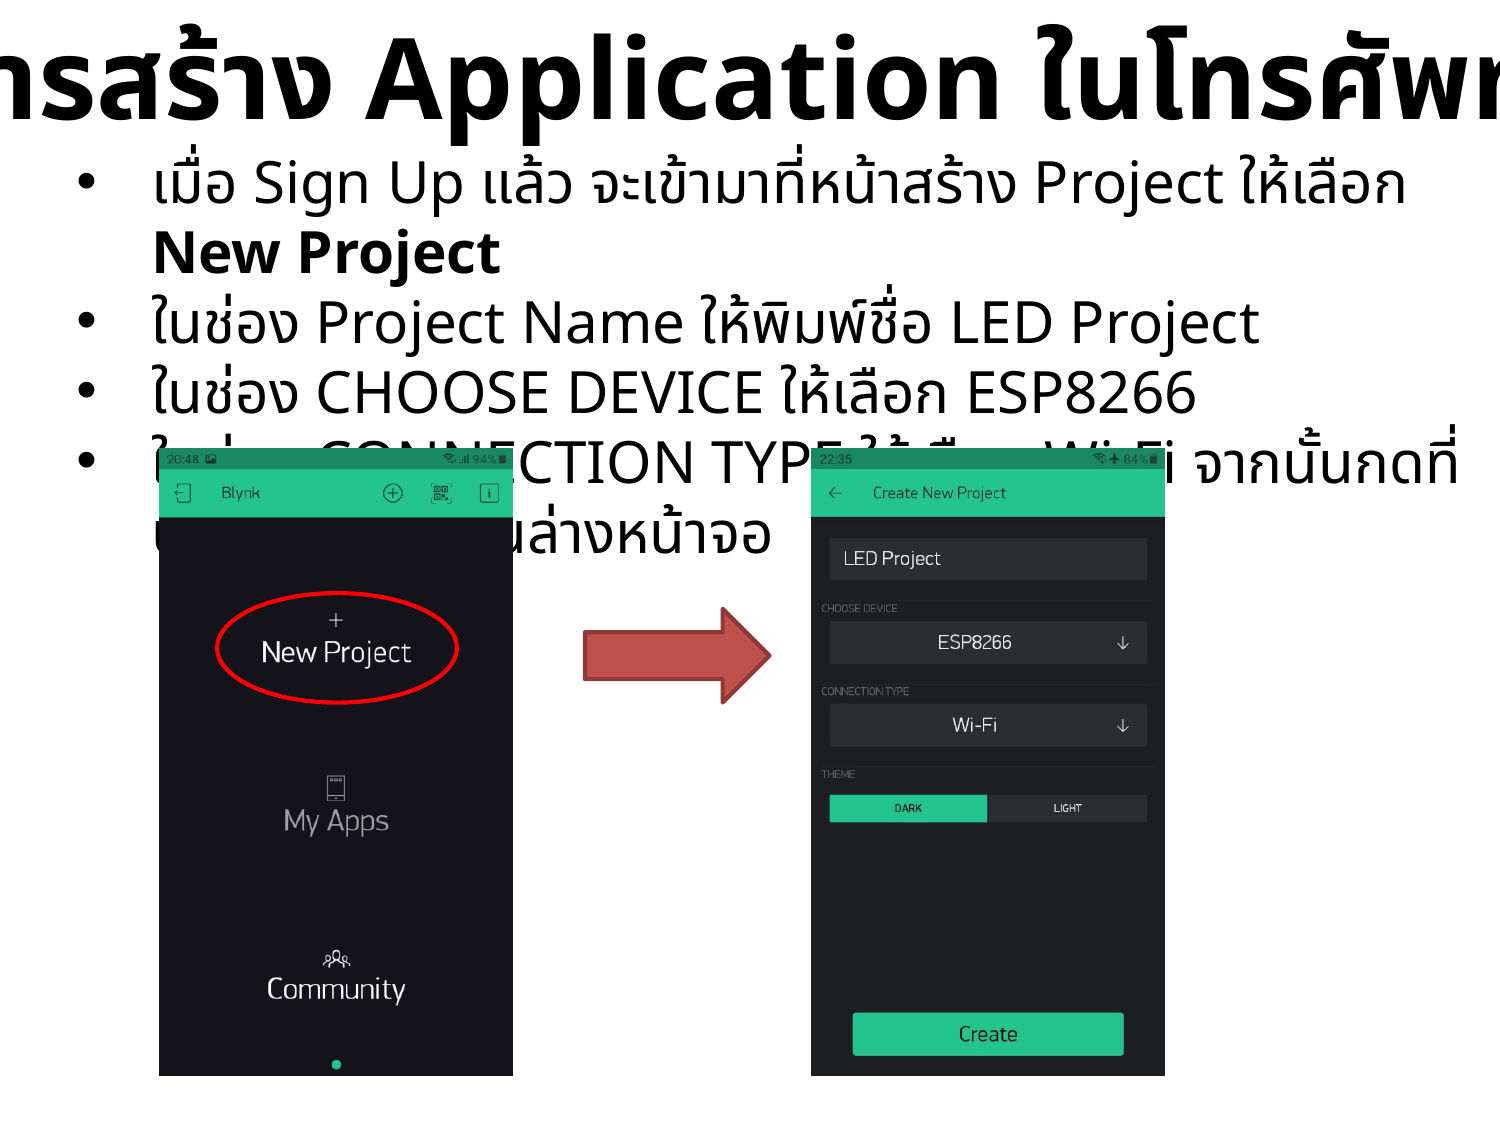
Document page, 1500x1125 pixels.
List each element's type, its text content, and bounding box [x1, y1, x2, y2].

picture [158, 447, 513, 1076]
text_box การสร้าง Application ในโทรศัพท์ [0, 0, 1500, 150]
picture [811, 447, 1165, 1076]
text_box เมื่อ Sign Up แล้ว จะเข้ามาที่หน้าสร้าง Project ให้เลือก New Project ในช่อง Project Name ให้พิมพ์ชื่อ LED Project ในช่อง CHOOSE DEVICE ให้เลือก ESP8266 ในช่อง CONNECTION TYPE ให้เลือก Wi-Fi จากนั้นกดที่ปุ่ม Create ด้านล่างหน้าจอ [61, 137, 1478, 573]
text_box [582, 606, 772, 705]
